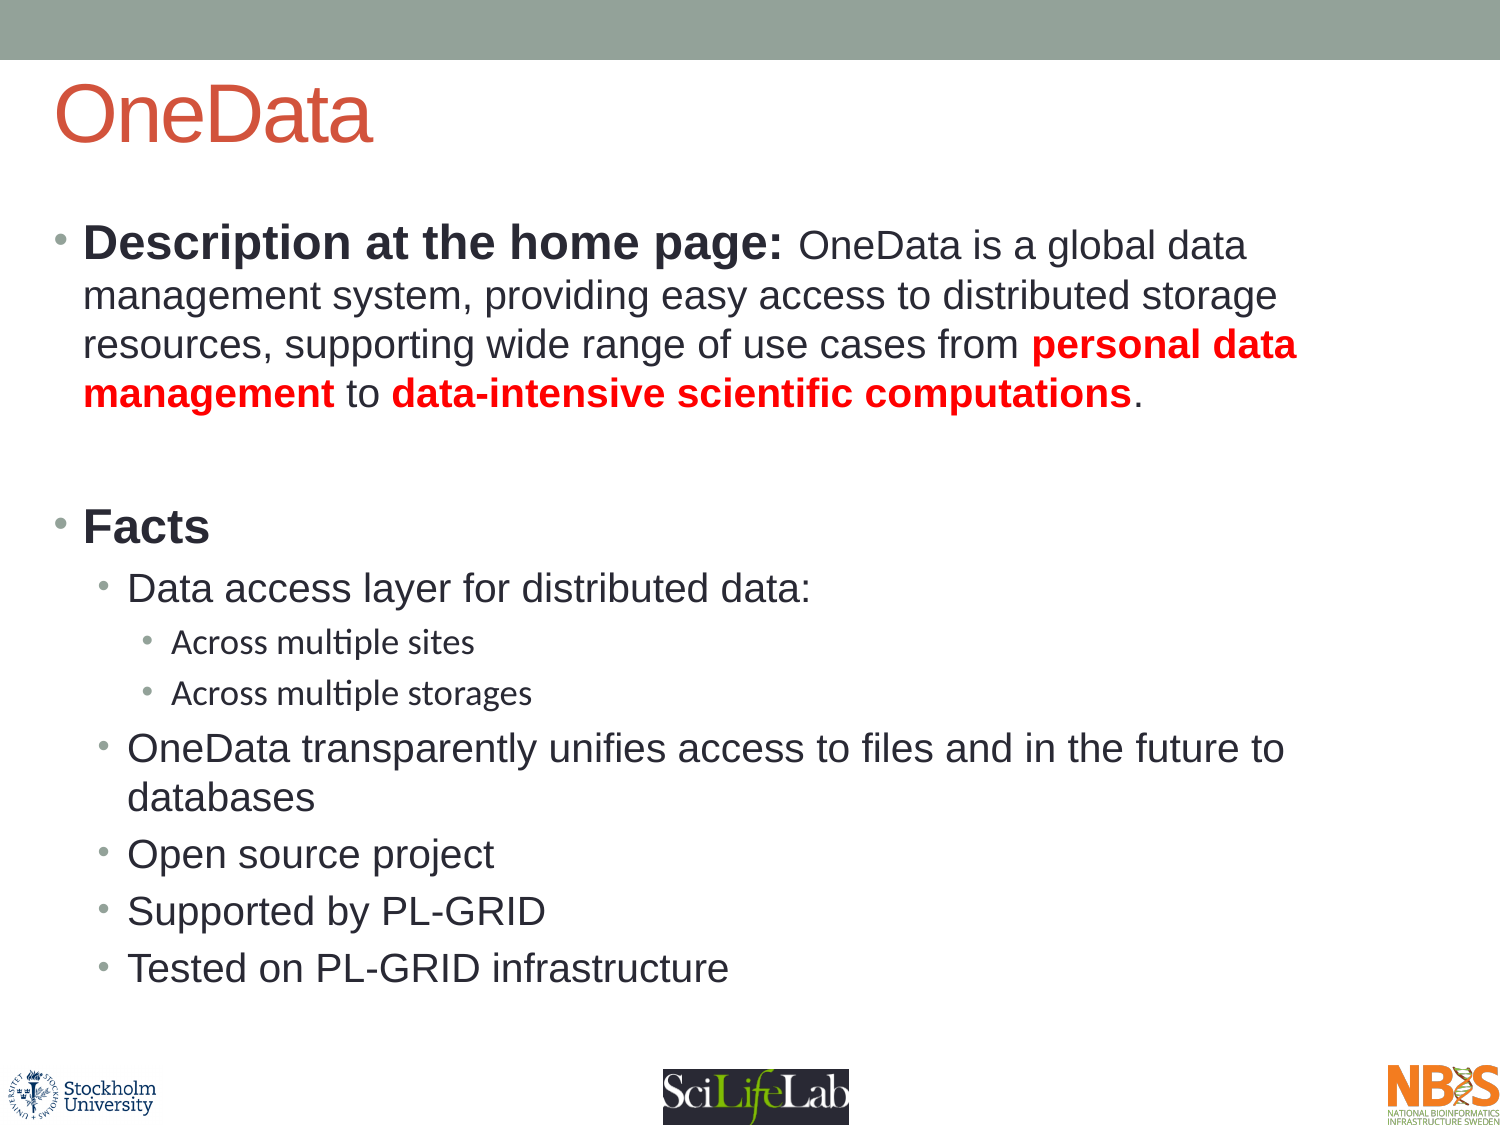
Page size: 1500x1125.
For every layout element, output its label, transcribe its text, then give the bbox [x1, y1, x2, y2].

list Description at the home page: OneData is a global data management system, providing easy access to distributed storage resources, supporting wide range of use cases from personal data management to data-intensive scientific computations. Facts Data access layer for distributed data: Across multiple sites Across multiple storages OneData transparently unifies access to files and in the future to databases Open source project Supported by PL-GRID Tested on PL-GRID infrastructure [38, 202, 1389, 1003]
title OneData [38, 27, 1389, 191]
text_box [0, 1065, 1500, 1125]
